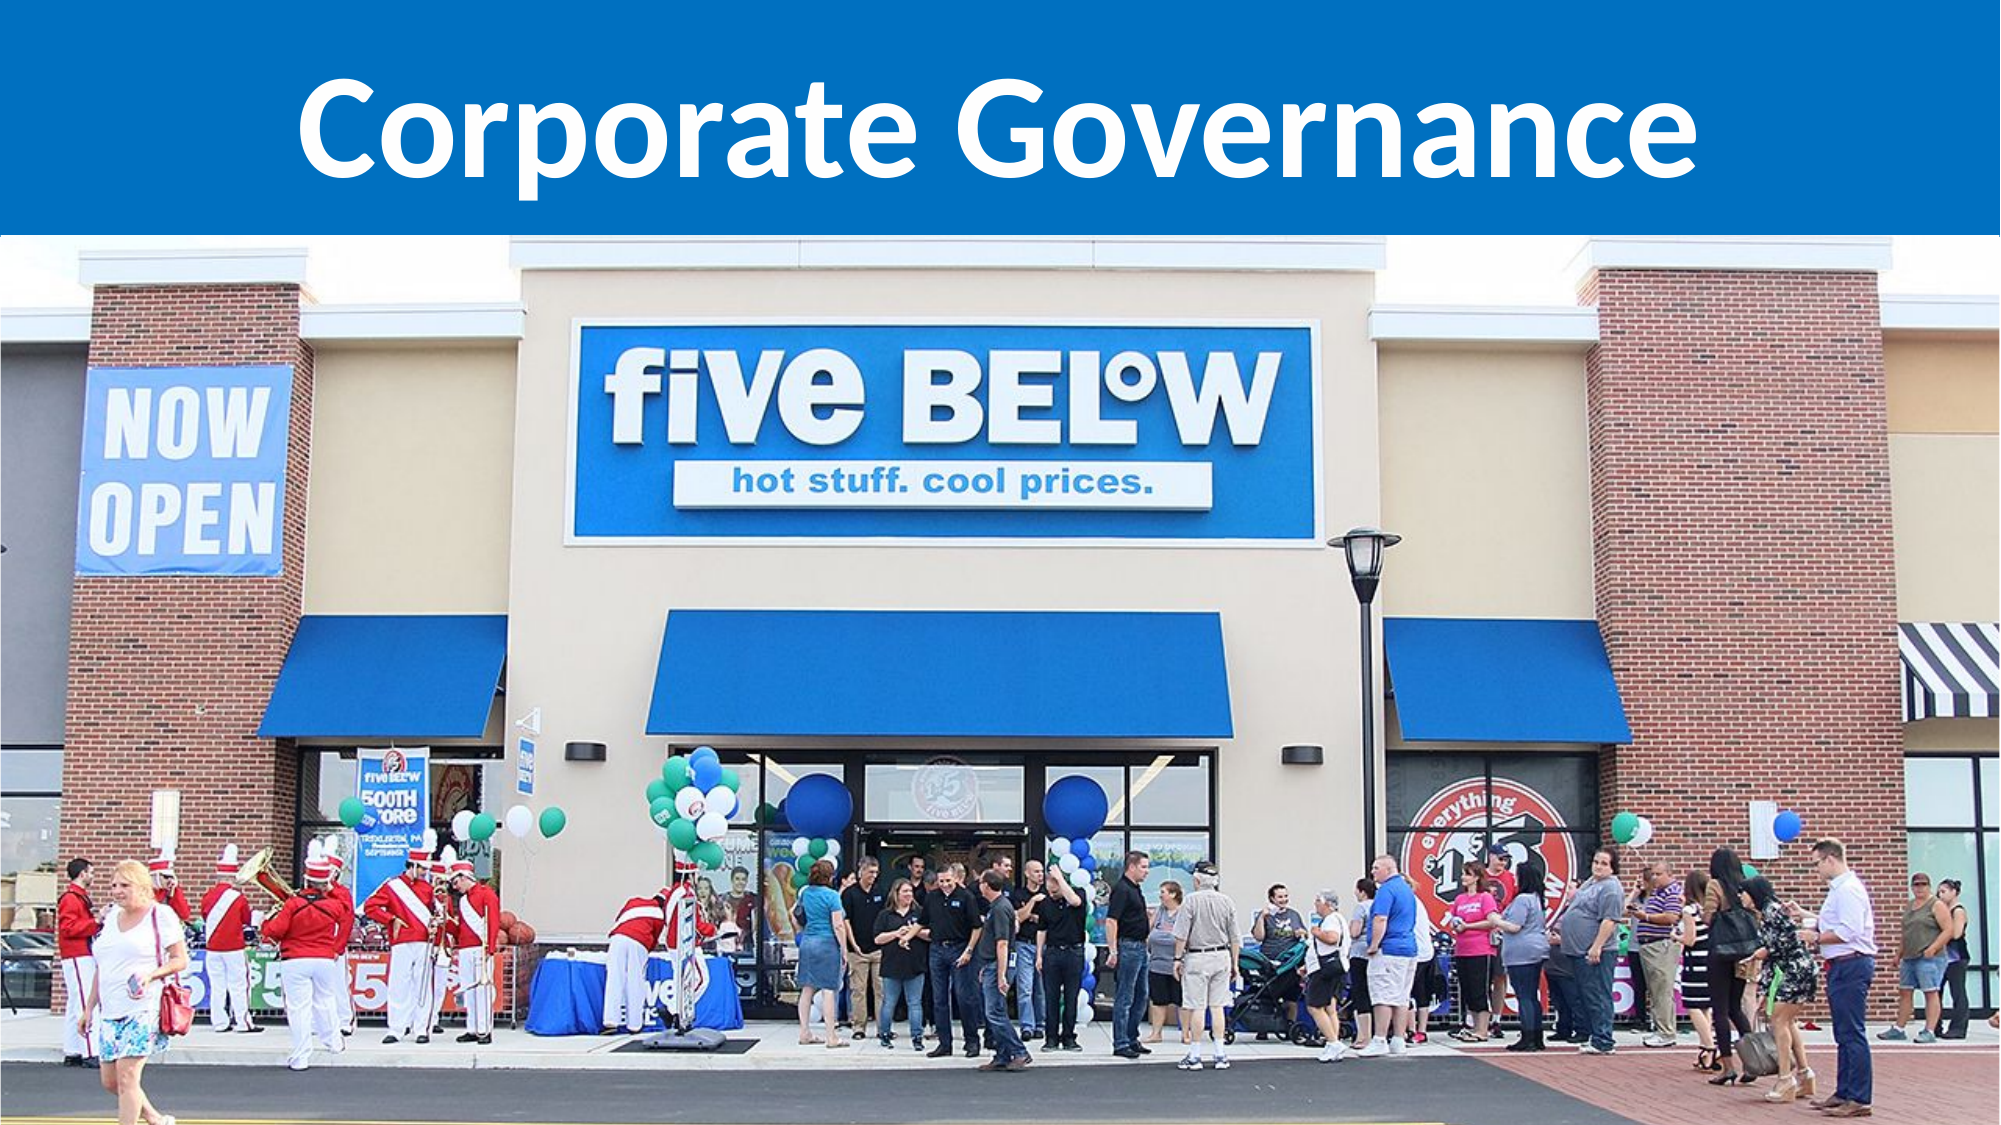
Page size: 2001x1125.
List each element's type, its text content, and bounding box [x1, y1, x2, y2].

picture [0, 235, 2000, 1125]
text_box Corporate Governance [0, 0, 2000, 234]
